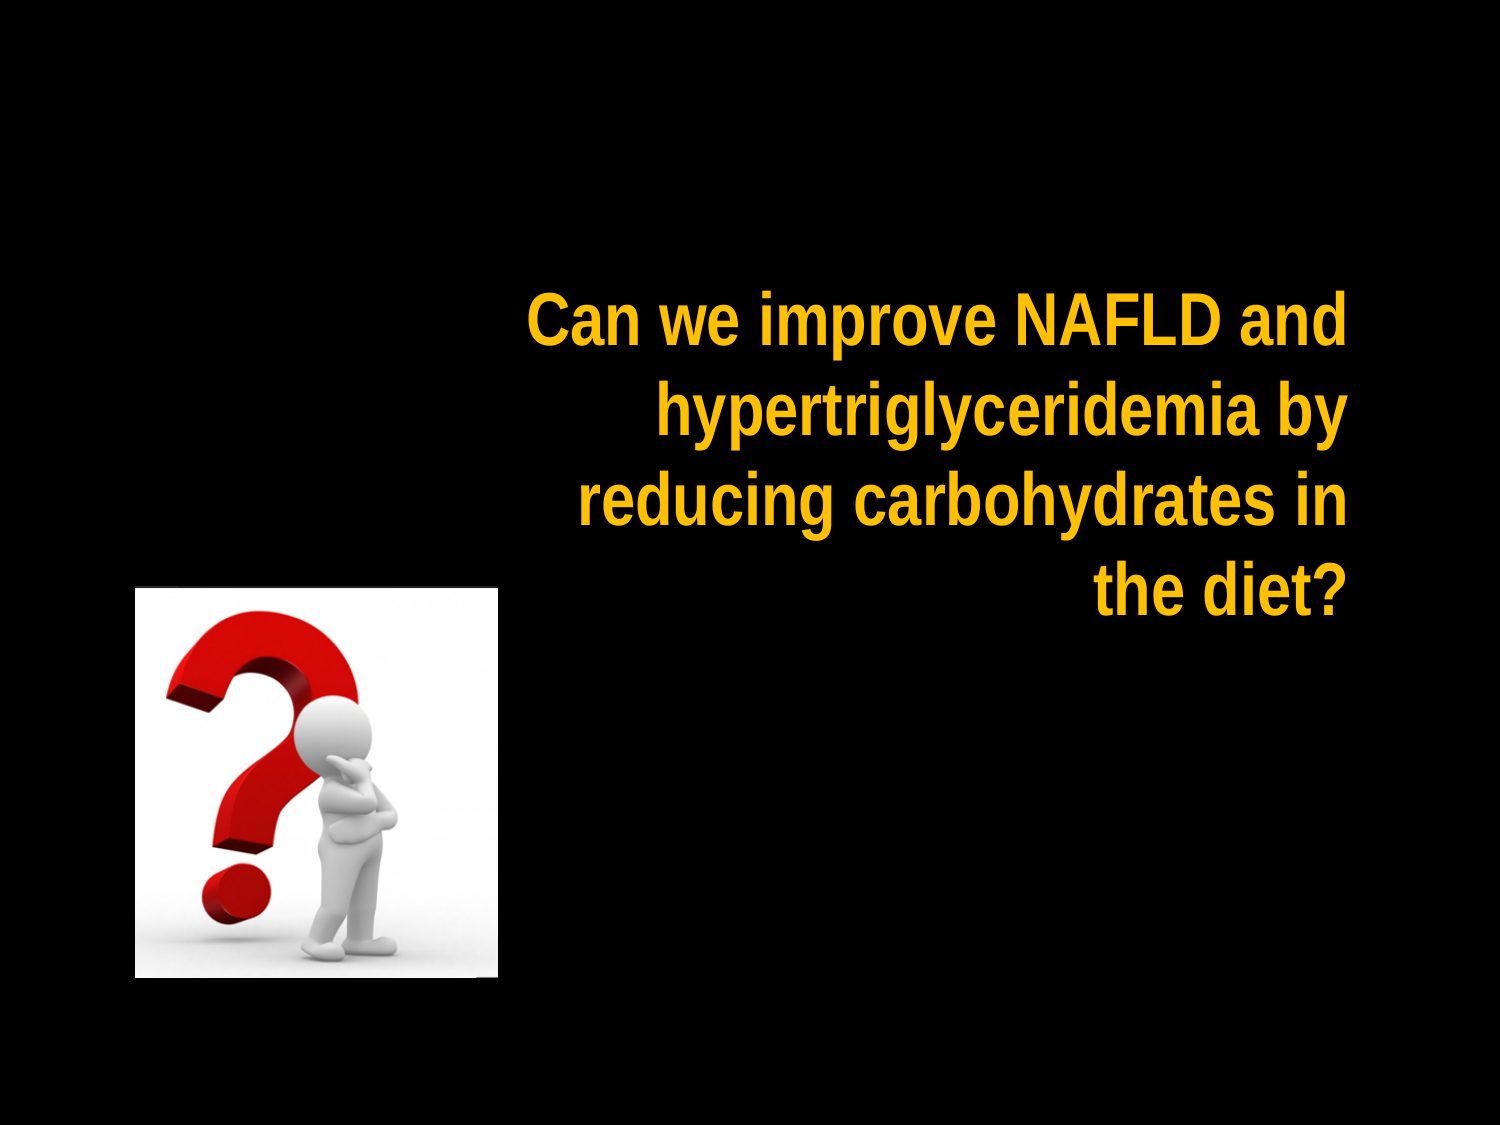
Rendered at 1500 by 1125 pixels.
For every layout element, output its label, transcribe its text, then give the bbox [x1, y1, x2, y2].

picture [135, 585, 498, 978]
text_box Can we improve NAFLD and hypertriglyceridemia by reducing carbohydrates in the diet? [490, 243, 1365, 658]
